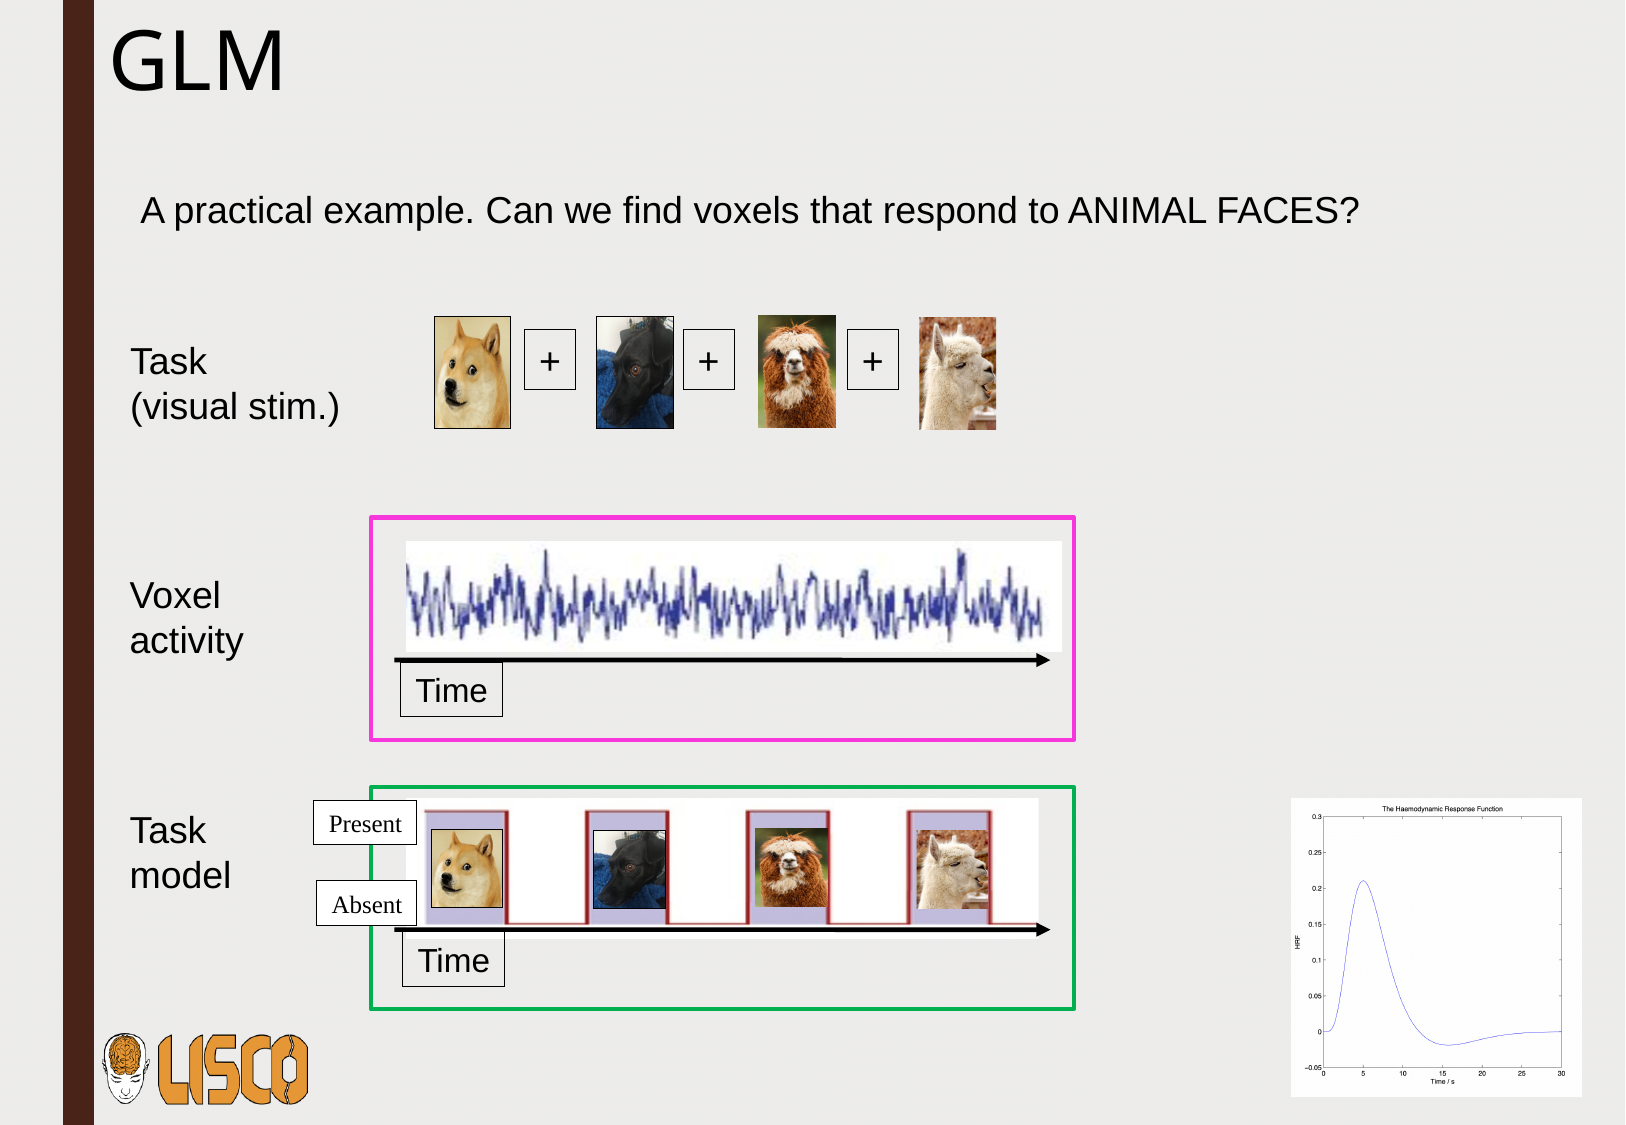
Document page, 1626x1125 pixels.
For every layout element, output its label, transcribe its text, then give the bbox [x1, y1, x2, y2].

text_box Voxel activity [114, 563, 259, 669]
picture [94, 0, 1626, 1125]
text_box [369, 515, 673, 742]
text_box + [524, 329, 576, 390]
text_box Time [402, 945, 505, 987]
text_box [794, 653, 1051, 667]
picture [0, 0, 63, 1125]
text_box GLM [93, 0, 1200, 122]
text_box + [847, 329, 899, 390]
text_box Task model [114, 798, 247, 904]
text_box A practical example. Can we find voxels that respond to ANIMAL FACES? [124, 144, 1625, 273]
text_box [794, 515, 1076, 742]
text_box [1044, 926, 1051, 933]
text_box Absent [316, 880, 400, 926]
text_box Task (visual stim.) [115, 329, 356, 435]
text_box [369, 785, 1076, 1011]
text_box Present [313, 800, 402, 845]
text_box Time [400, 662, 503, 717]
